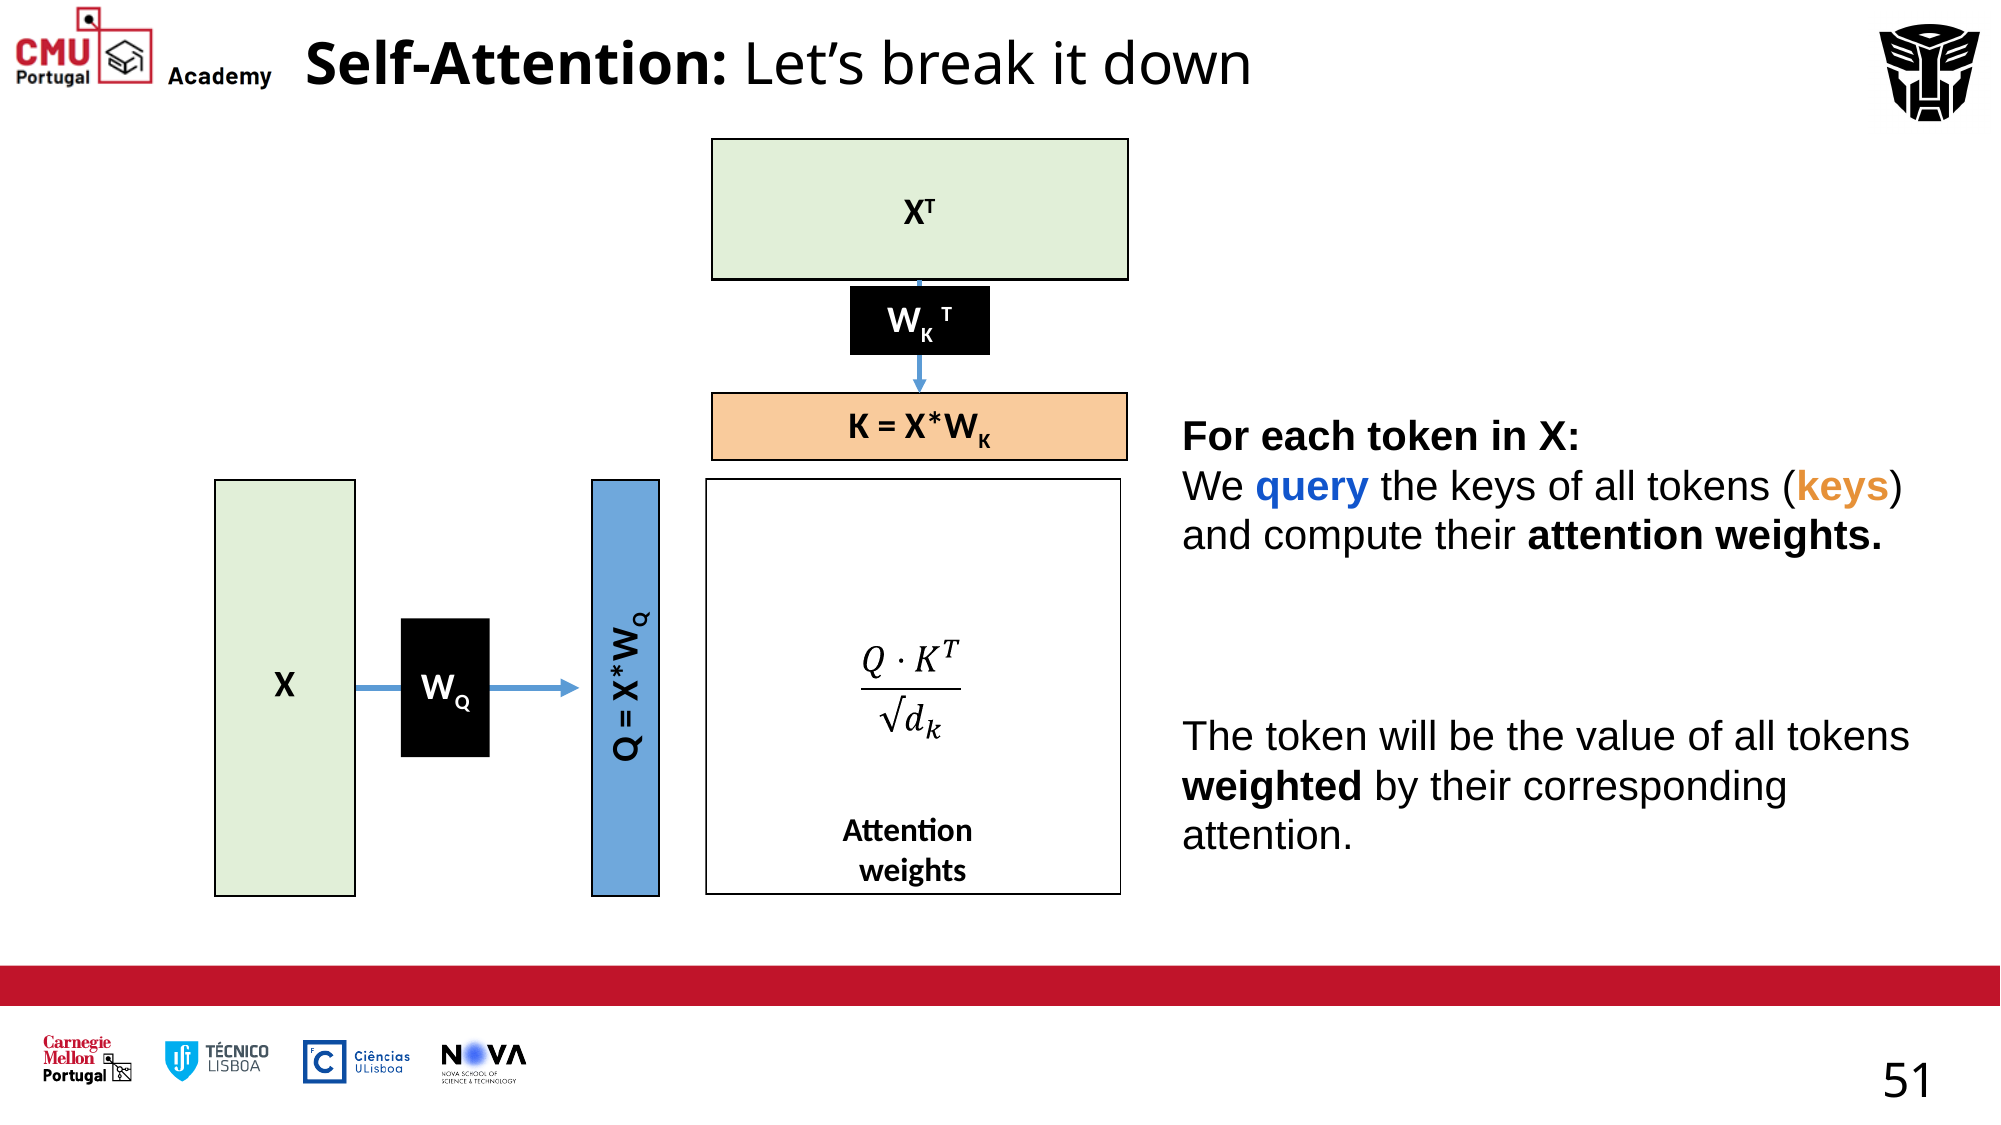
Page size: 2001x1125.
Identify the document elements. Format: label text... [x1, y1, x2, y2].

text_box WK T [850, 287, 915, 355]
text_box WQ [400, 697, 490, 758]
text_box WQ [400, 618, 490, 687]
title Self-Attention: Let’s break it down [290, 0, 2000, 132]
text_box Q = X*WQ [592, 480, 660, 896]
picture [5, 3, 275, 92]
slide_number ‹#› [1830, 1042, 1953, 1103]
picture [1868, 11, 1991, 134]
picture [0, 1011, 583, 1110]
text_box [705, 478, 1122, 897]
text_box X [214, 694, 355, 896]
text_box K = X*WK [711, 393, 1128, 461]
text_box For each token in X: We query the keys of all tokens (keys) and compute their attention weights.​ ​ The token will be the value of all tokens weighted by their corresponding attention. [1166, 393, 1946, 874]
text_box X [214, 479, 355, 687]
text_box WK T [925, 287, 989, 355]
text_box XT [711, 139, 1128, 280]
